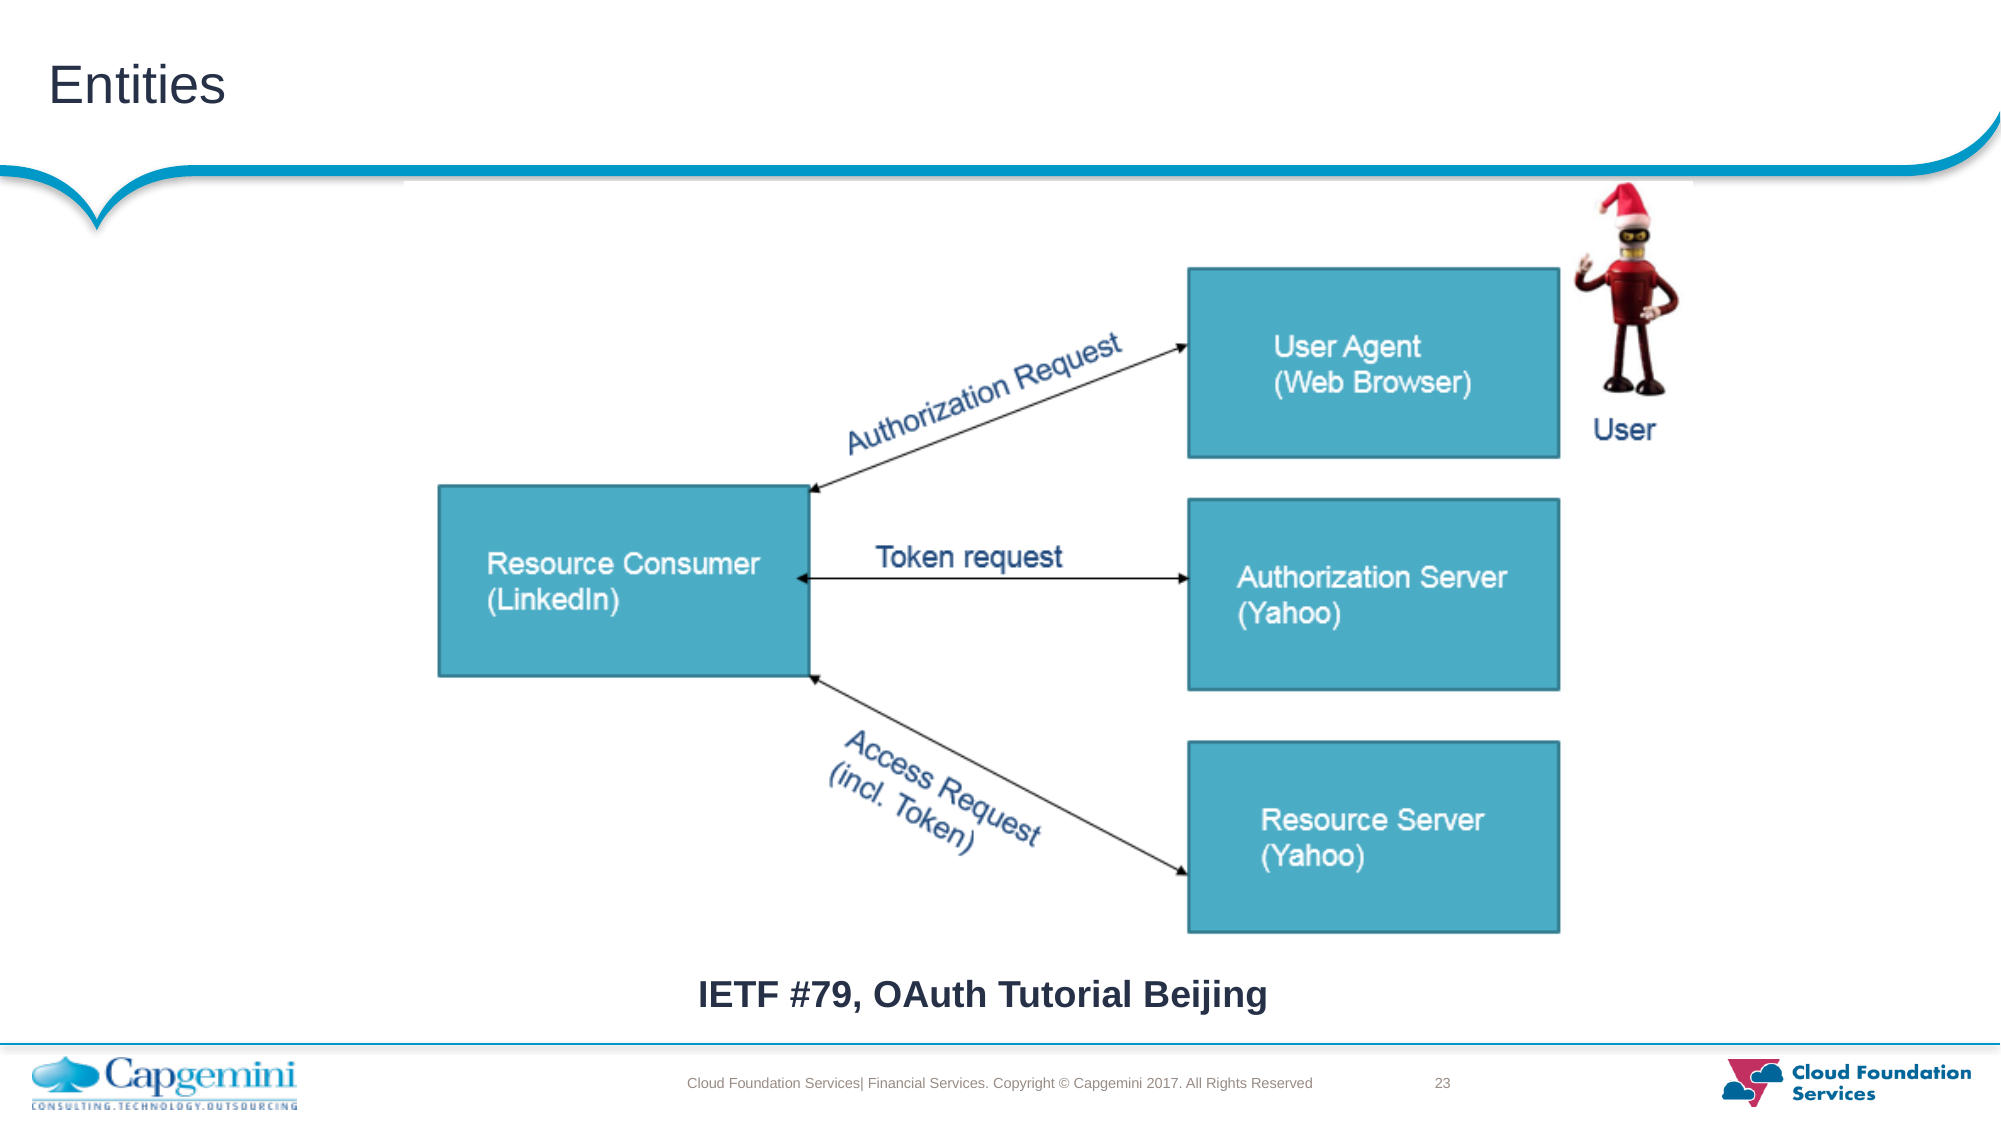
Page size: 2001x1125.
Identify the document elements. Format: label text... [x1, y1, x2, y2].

picture [1720, 1059, 1974, 1107]
title Entities [0, 0, 2000, 165]
picture [32, 1056, 297, 1110]
footer IETF #79, OAuth Tutorial Beijing [683, 962, 1317, 1023]
picture [404, 180, 1694, 946]
